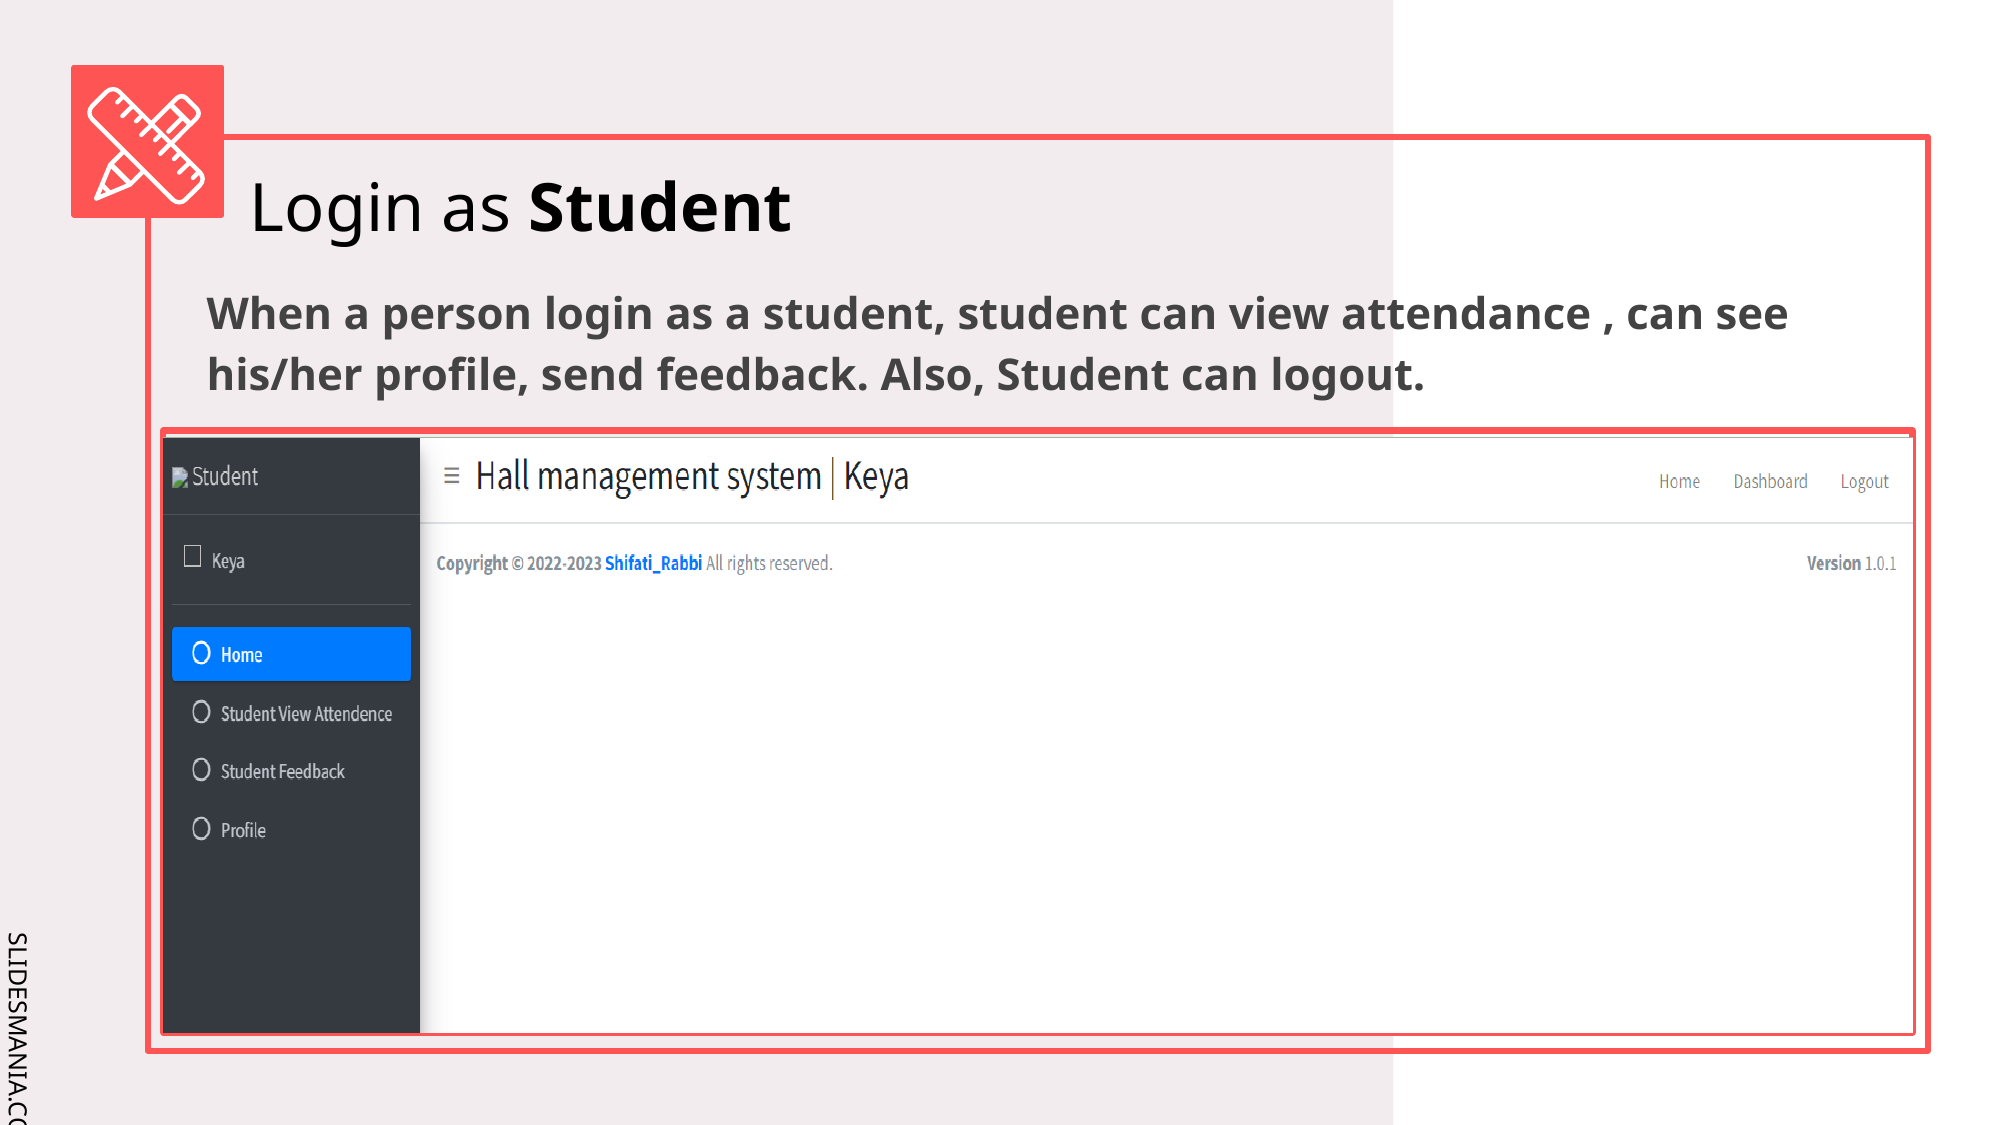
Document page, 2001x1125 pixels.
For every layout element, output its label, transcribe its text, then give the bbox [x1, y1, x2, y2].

text_box [87, 86, 205, 205]
picture [163, 437, 1913, 1033]
title Login as Student [230, 131, 1155, 258]
text_box [163, 430, 1913, 437]
subtitle When a person login as a student, student can view attendance , can see his/her profile, send feedback. Also, Student can logout. [186, 258, 1855, 405]
